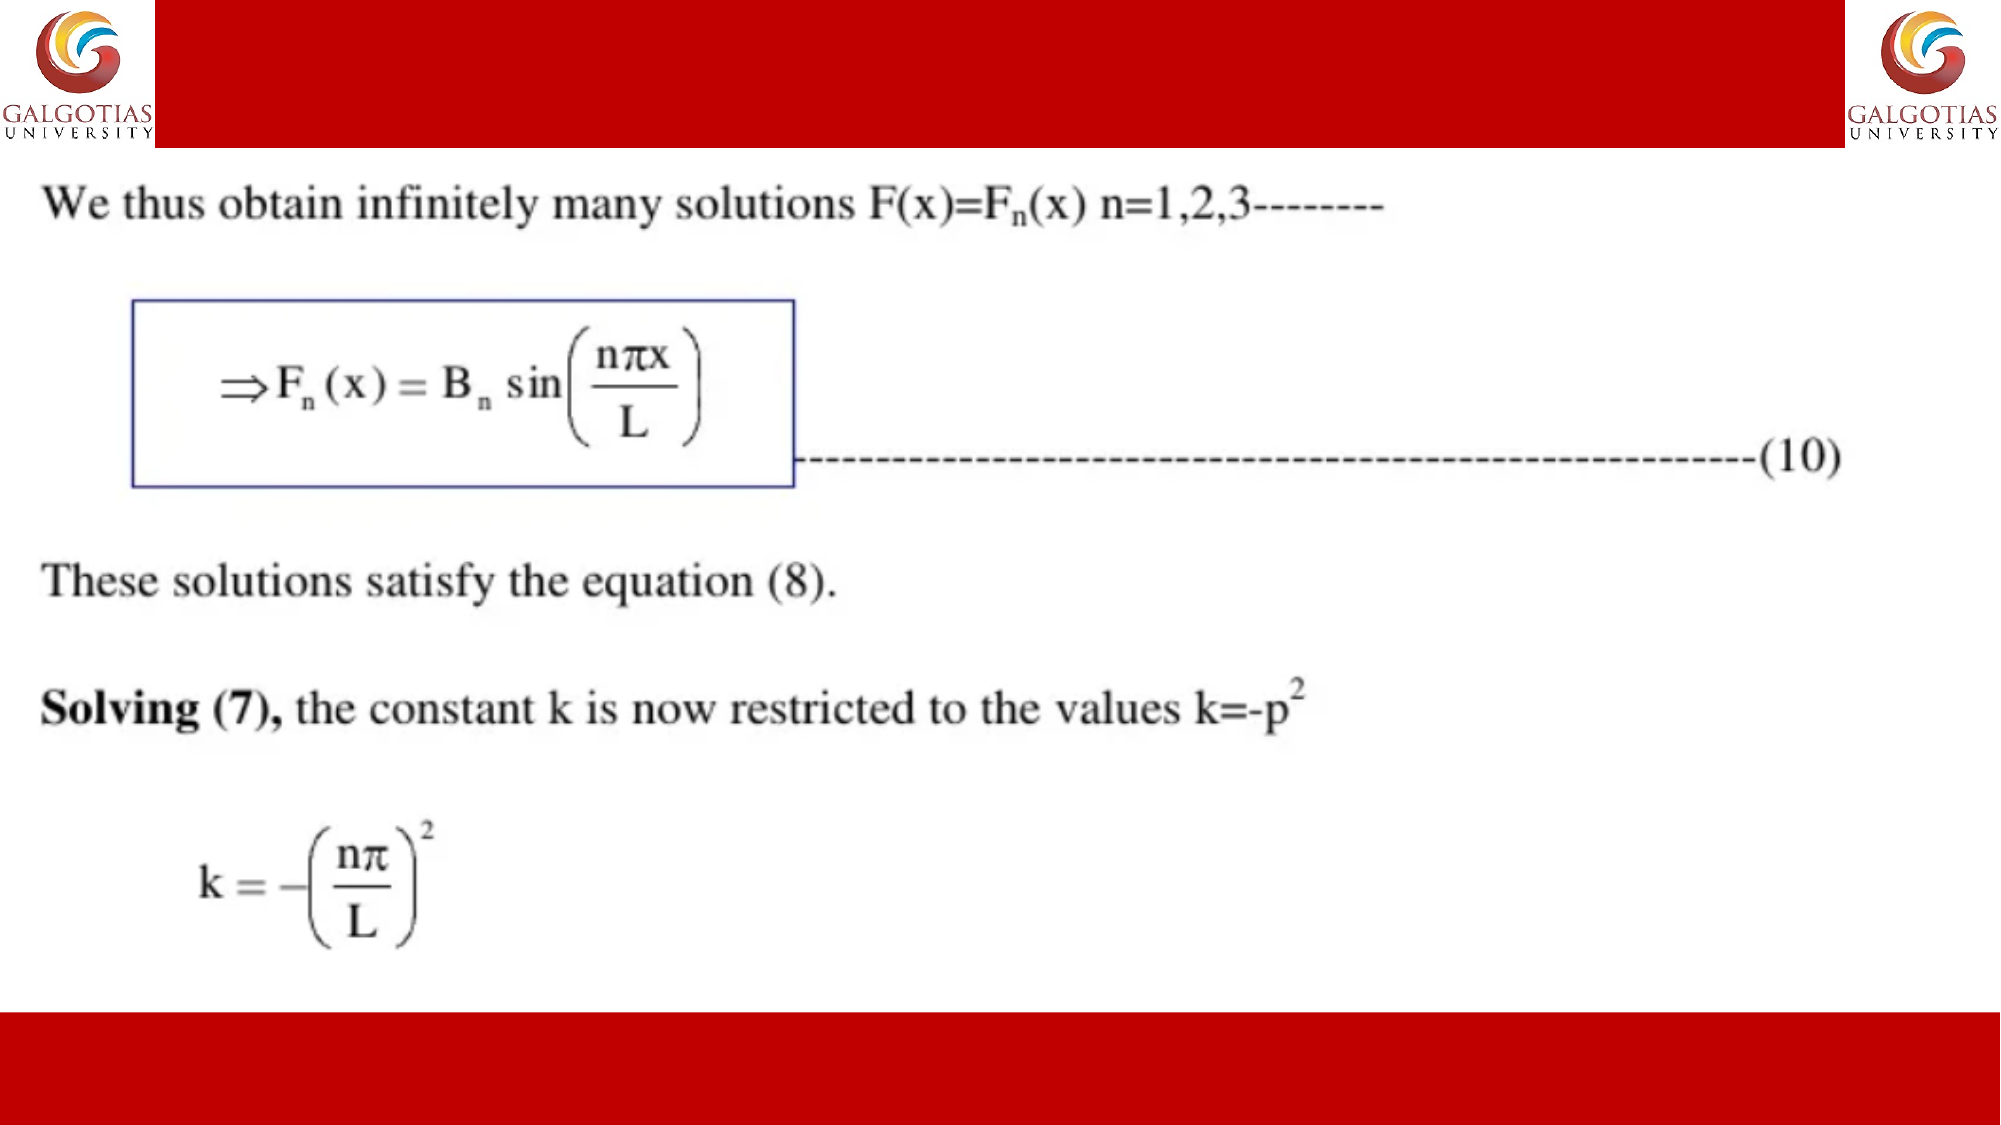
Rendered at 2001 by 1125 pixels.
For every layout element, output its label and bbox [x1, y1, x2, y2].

text_box [156, 0, 1843, 146]
picture [0, 0, 2000, 976]
text_box [0, 1012, 2000, 1125]
